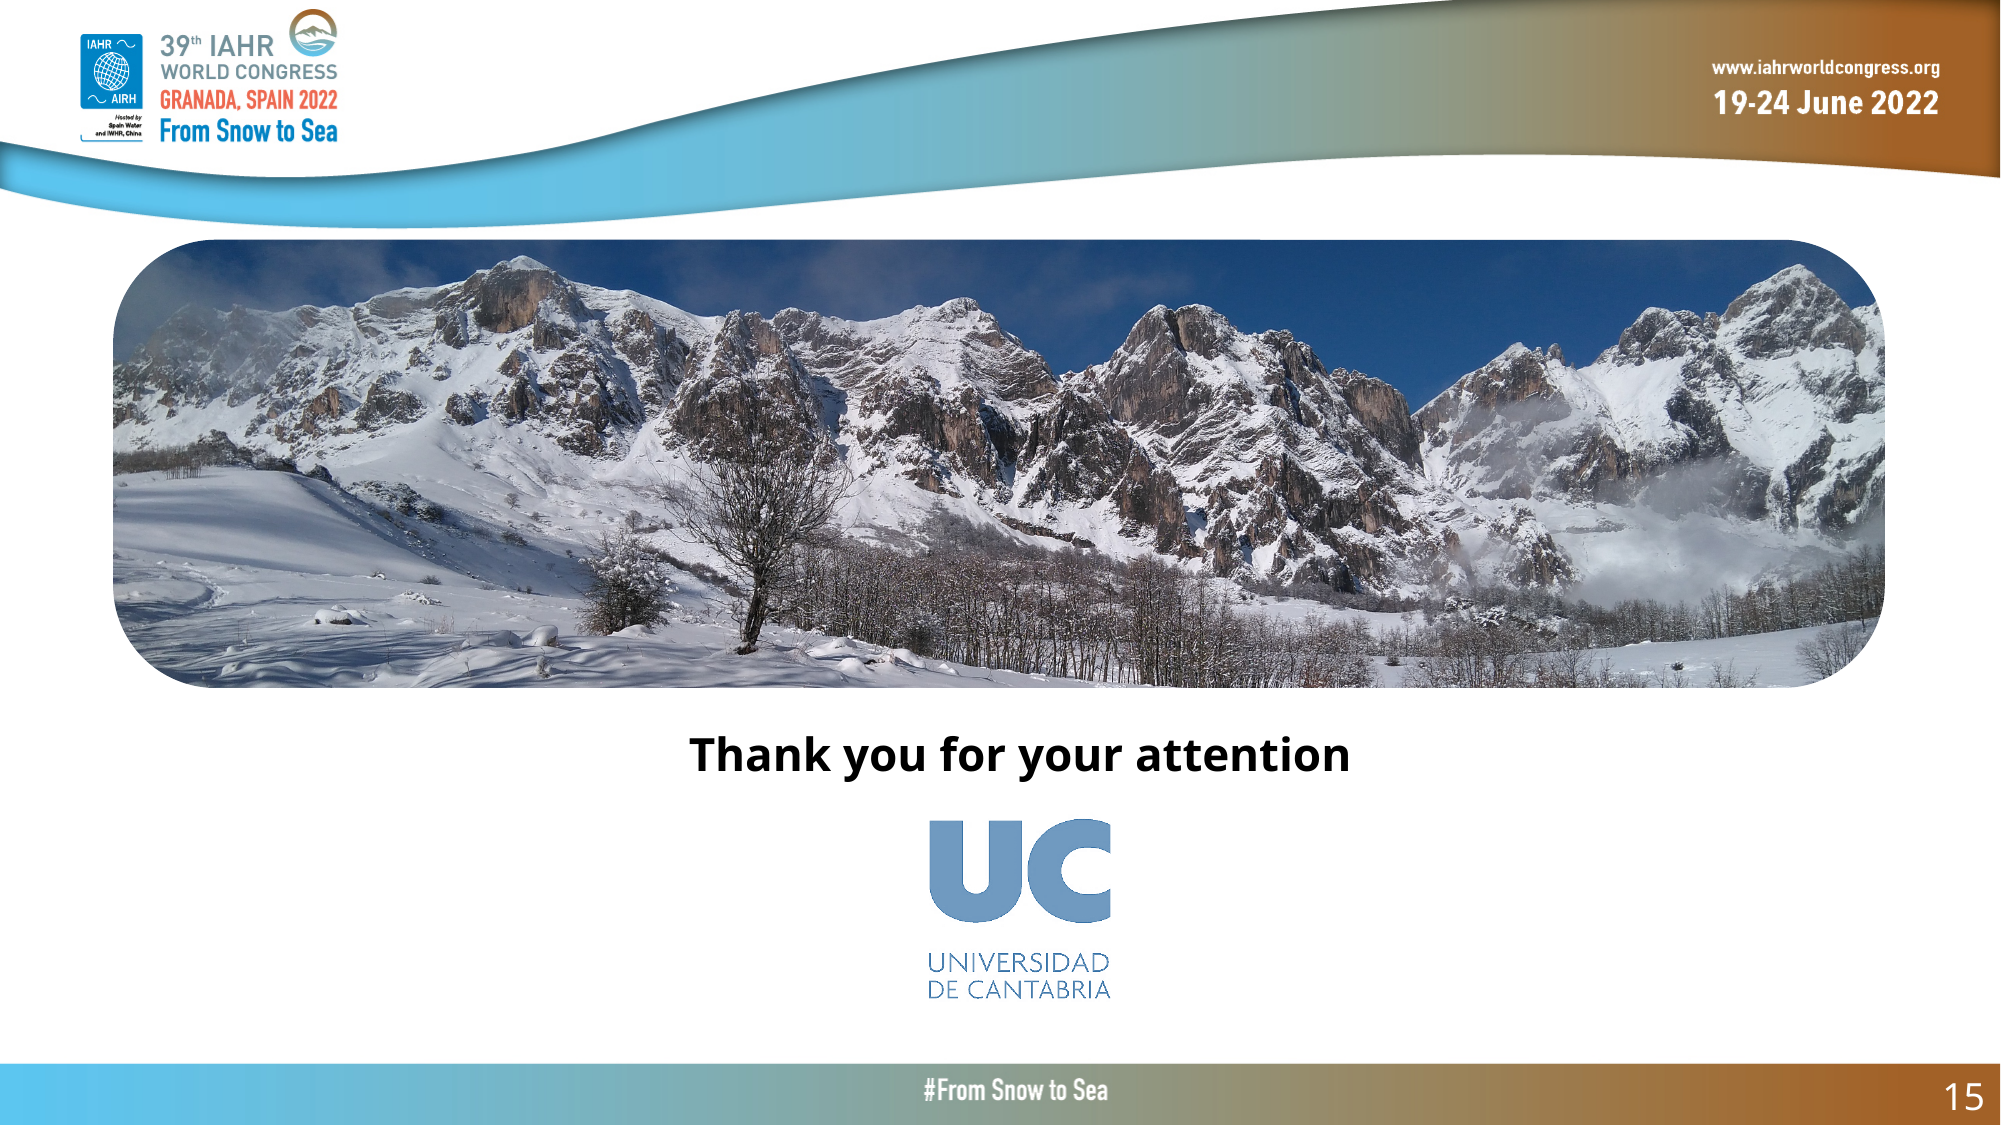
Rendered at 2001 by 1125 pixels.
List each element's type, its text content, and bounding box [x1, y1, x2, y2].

slide_number 15 [1550, 1065, 2000, 1125]
text_box Thank you for your attention [640, 691, 1401, 789]
picture [0, 0, 2001, 1125]
